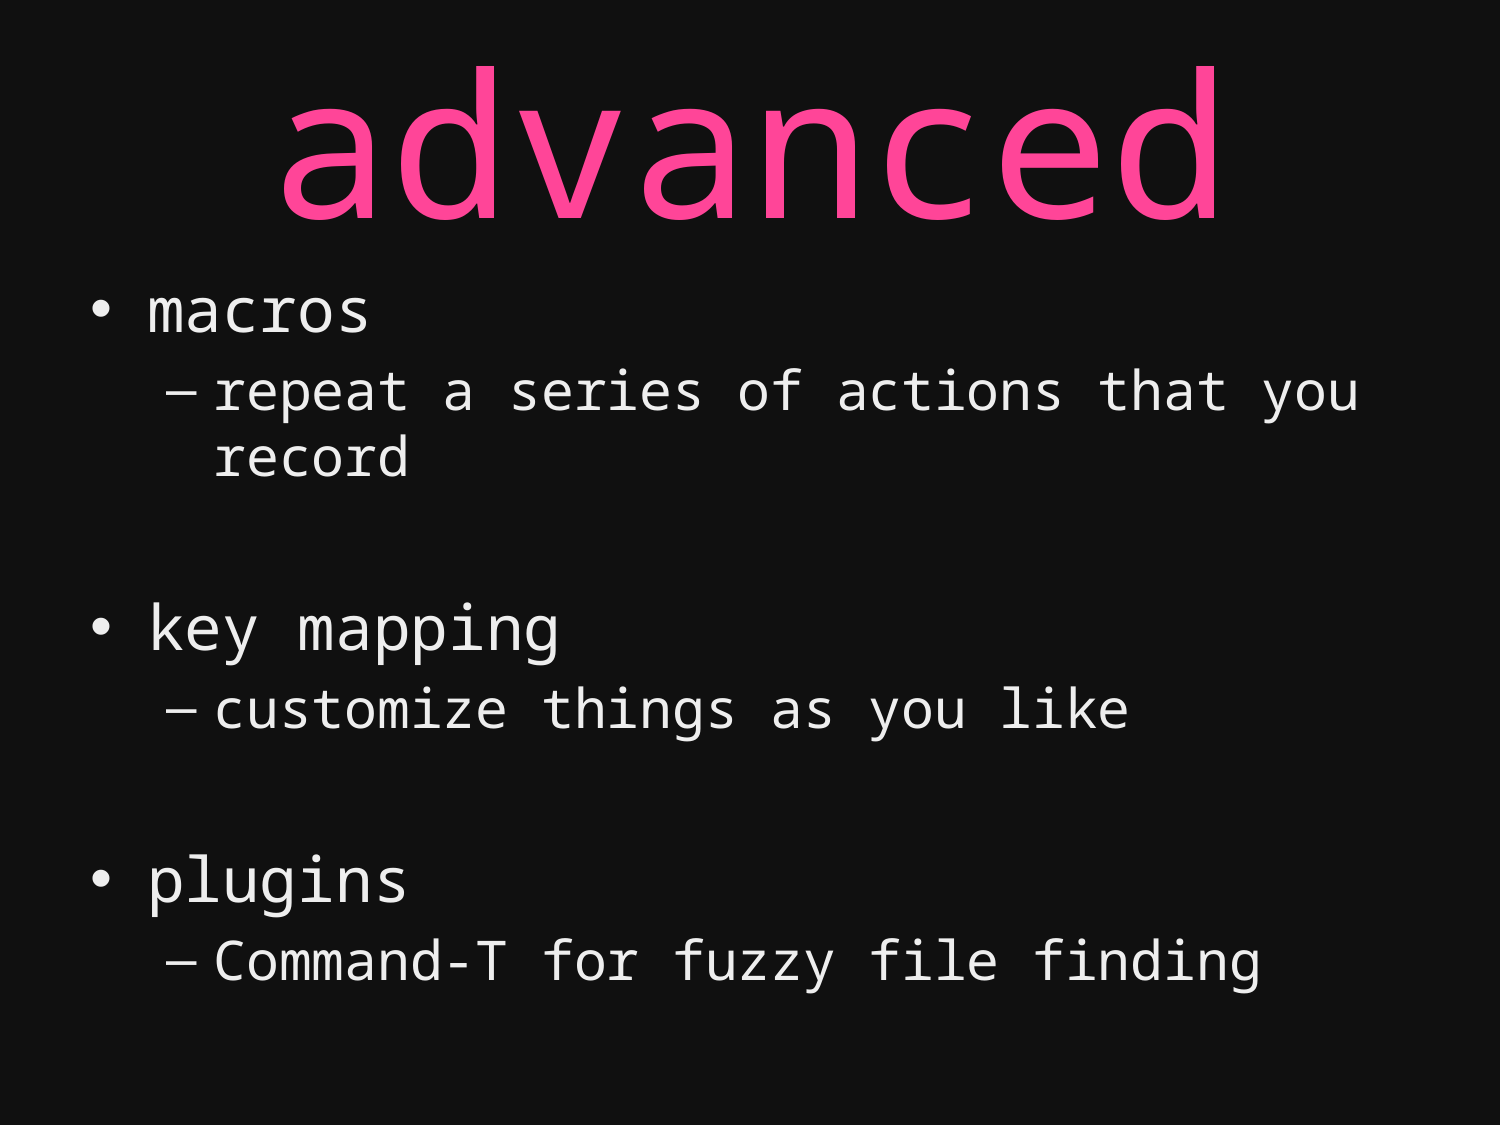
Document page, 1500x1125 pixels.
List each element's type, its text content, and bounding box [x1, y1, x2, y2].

title advanced [75, 45, 1425, 233]
list macros repeat a series of actions that you record key mapping customize things as you like plugins Command-T for fuzzy file finding [75, 262, 1425, 1005]
